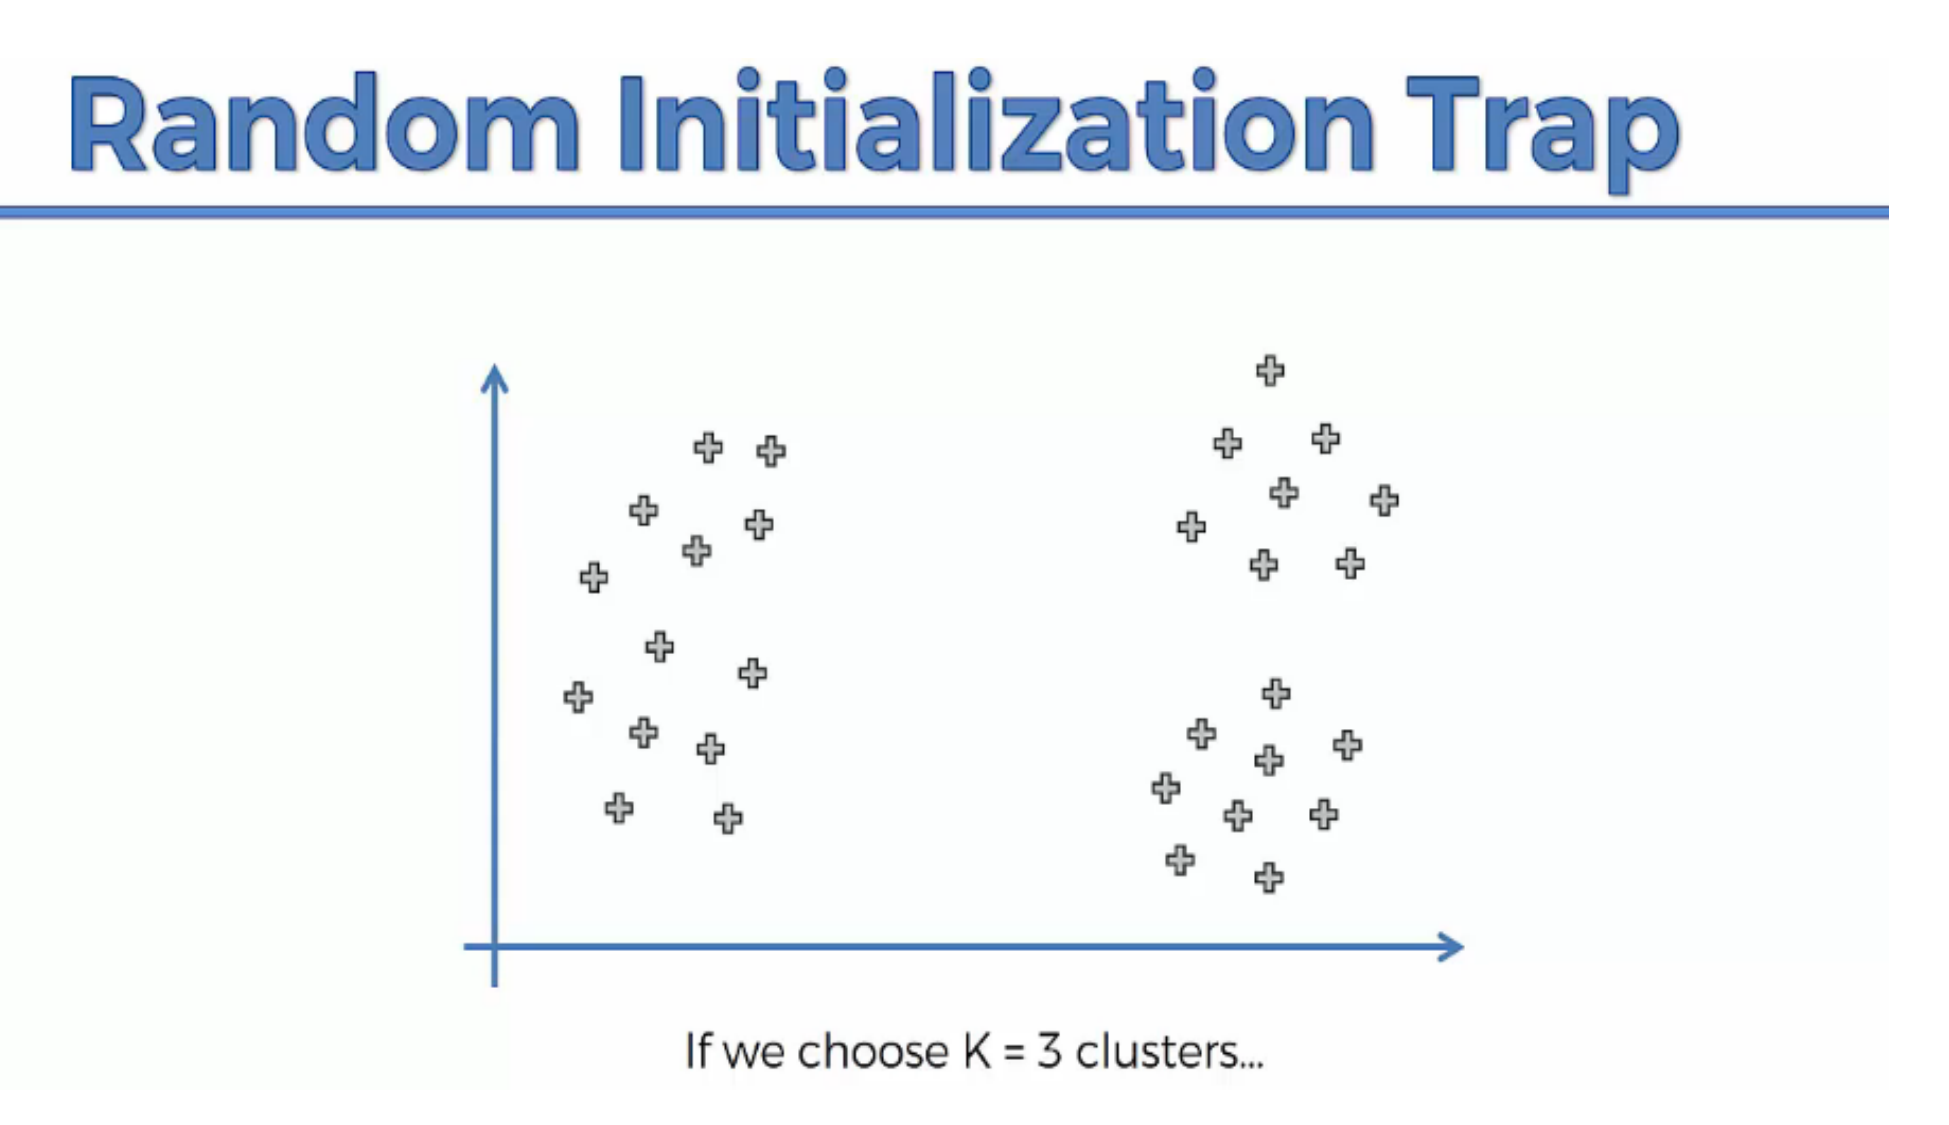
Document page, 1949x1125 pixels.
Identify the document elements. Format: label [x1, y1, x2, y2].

picture [0, 58, 1889, 1091]
